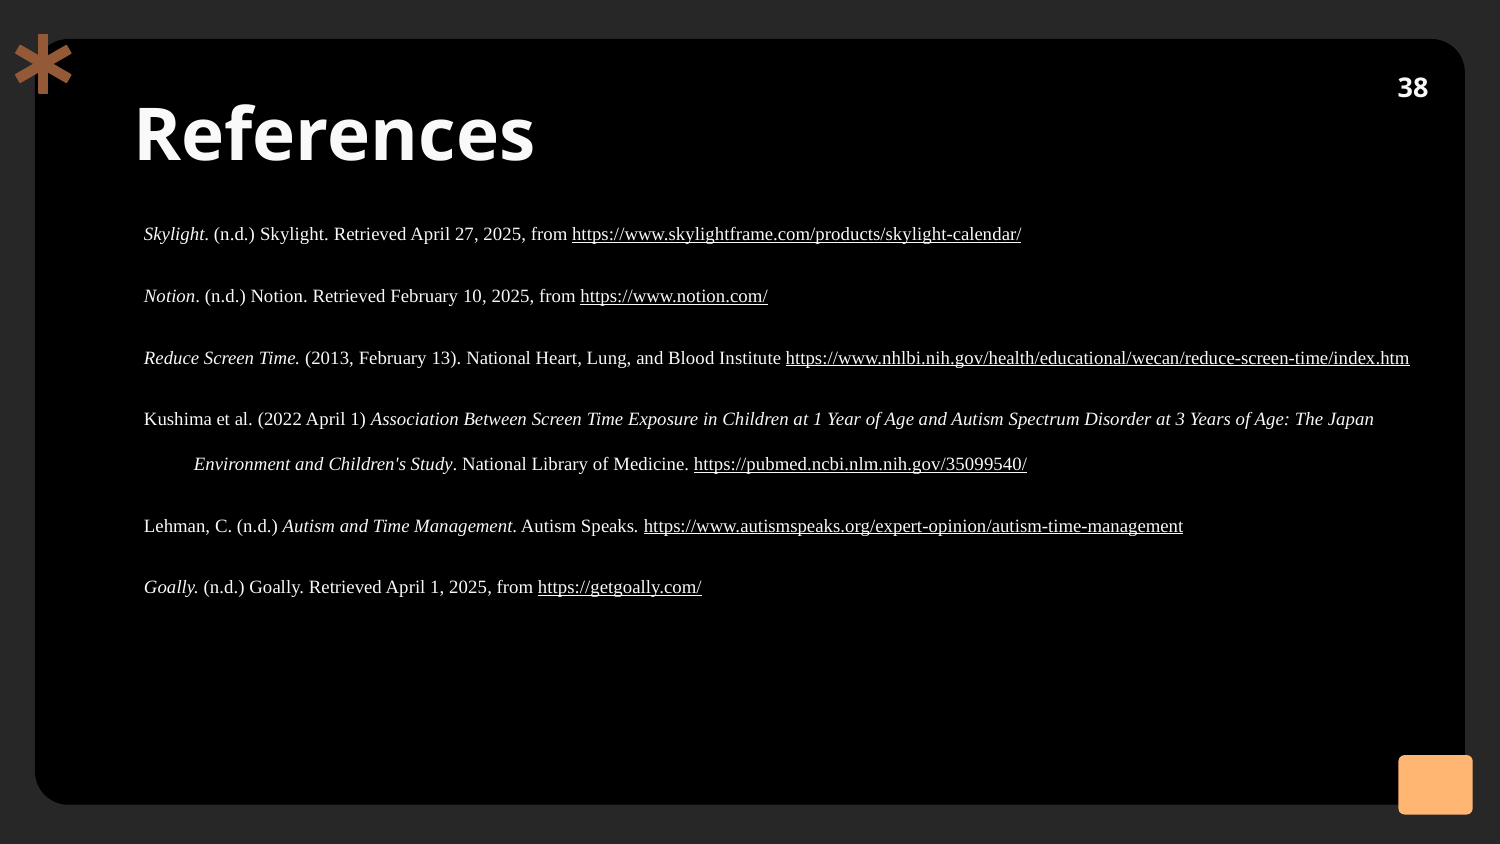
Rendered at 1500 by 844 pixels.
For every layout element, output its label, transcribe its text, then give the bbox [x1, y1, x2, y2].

slide_number 38 [1382, 55, 1473, 120]
title References [118, 72, 1382, 167]
subtitle Skylight. (n.d.) Skylight. Retrieved April 27, 2025, from https://www.skylightframe.com/products/skylight-calendar/ Notion. (n.d.) Notion. Retrieved February 10, 2025, from https://www.notion.com/ Reduce Screen Time. (2013, February 13). National Heart, Lung, and Blood Institute https://www.nhlbi.nih.gov/health/educational/wecan/reduce-screen-time/index.htm Kushima et al. (2022 April 1) Association Between Screen Time Exposure in Children at 1 Year of Age and Autism Spectrum Disorder at 3 Years of Age: The Japan Environment and Children's Study. National Library of Medicine. https://pubmed.ncbi.nlm.nih.gov/35099540/ Lehman, C. (n.d.) Autism and Time Management. Autism Speaks. https://www.autismspeaks.org/expert-opinion/autism-time-management Goally. (n.d.) Goally. Retrieved April 1, 2025, from https://getgoally.com/ [103, 184, 1428, 732]
